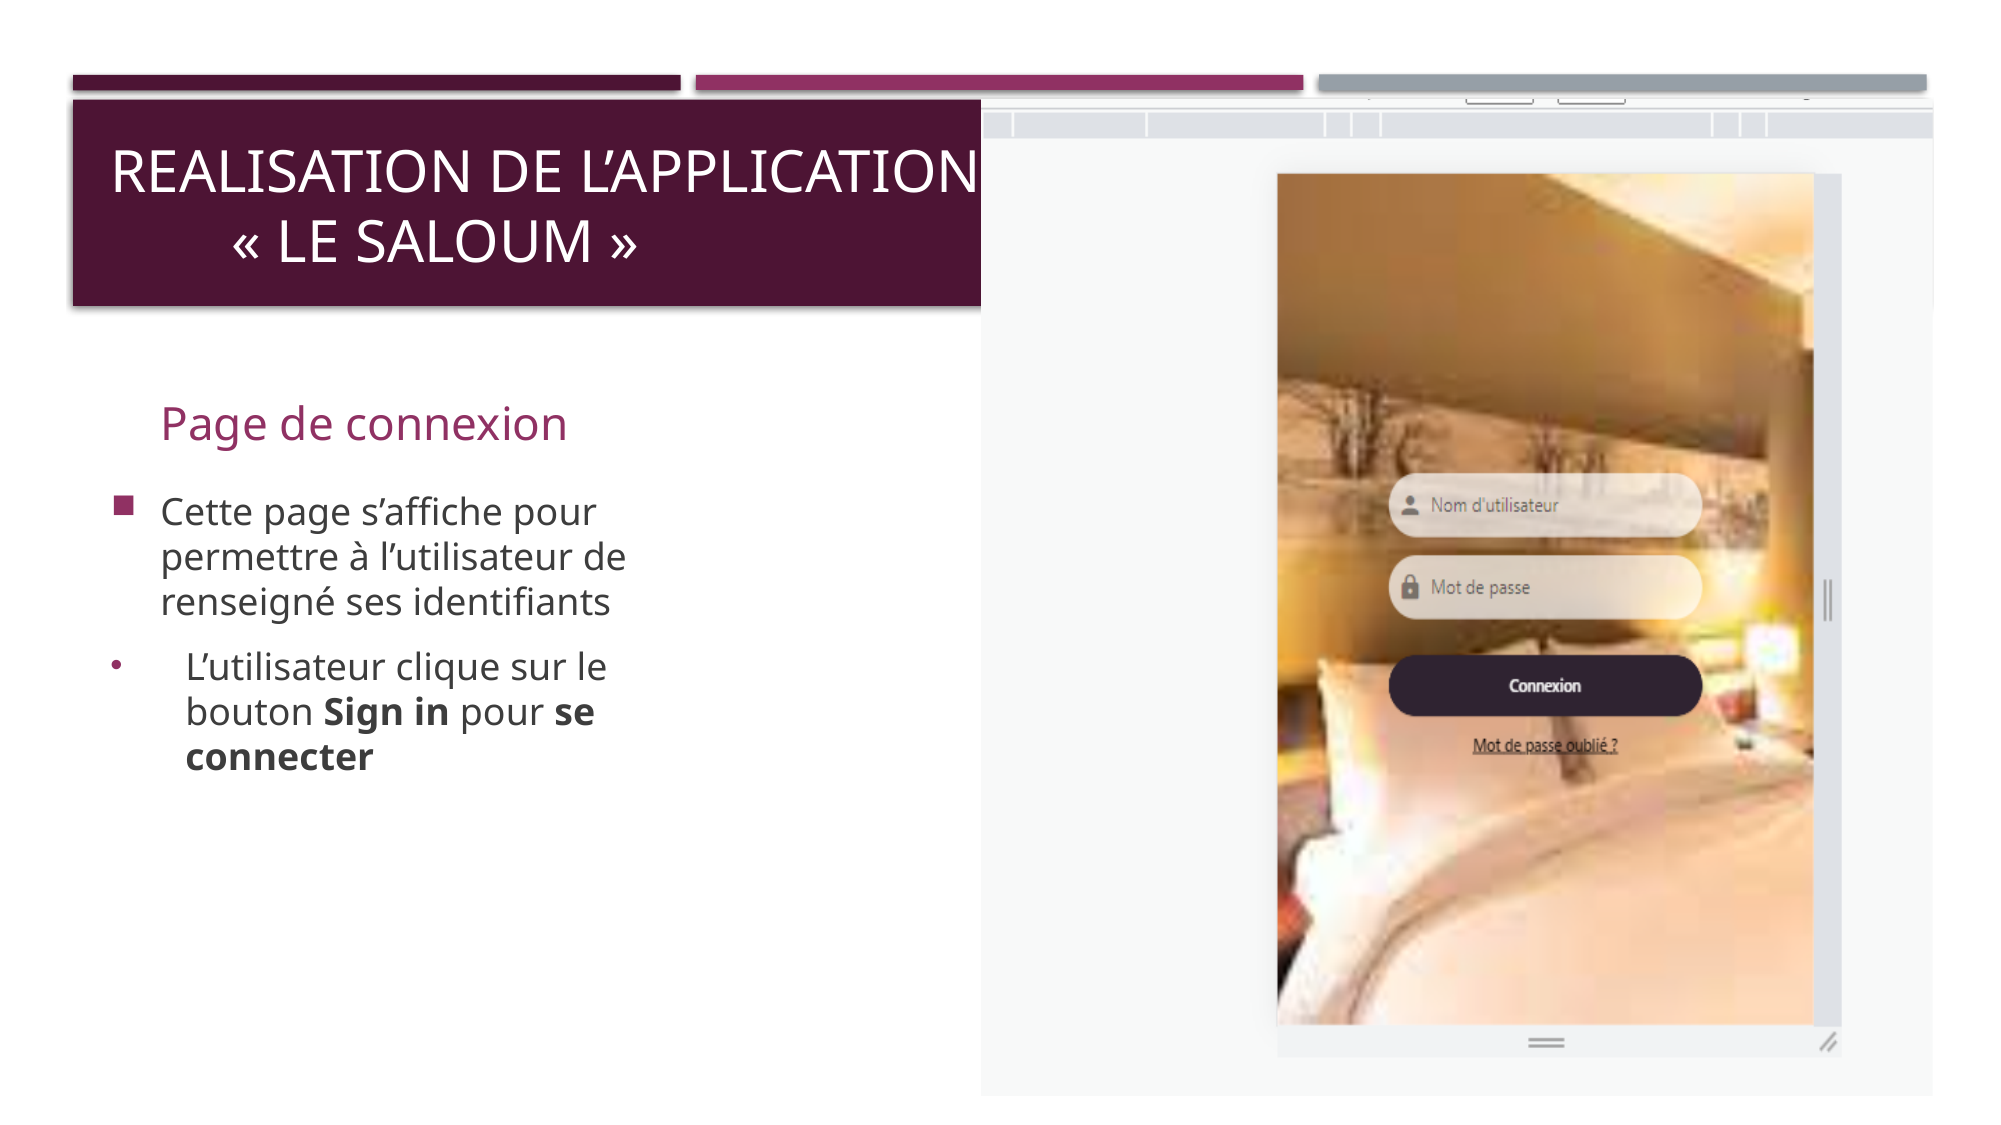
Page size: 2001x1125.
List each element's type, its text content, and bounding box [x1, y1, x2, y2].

list Page de connexion [145, 369, 954, 458]
list Cette page s’affiche pour permettre à l’utilisateur de renseigné ses identifiants L’utilisateur clique sur le bouton Sign in pour se connecter [95, 479, 670, 844]
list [960, 99, 1934, 1097]
title Realisation de l’application « LE SALOUM » [95, 119, 954, 282]
